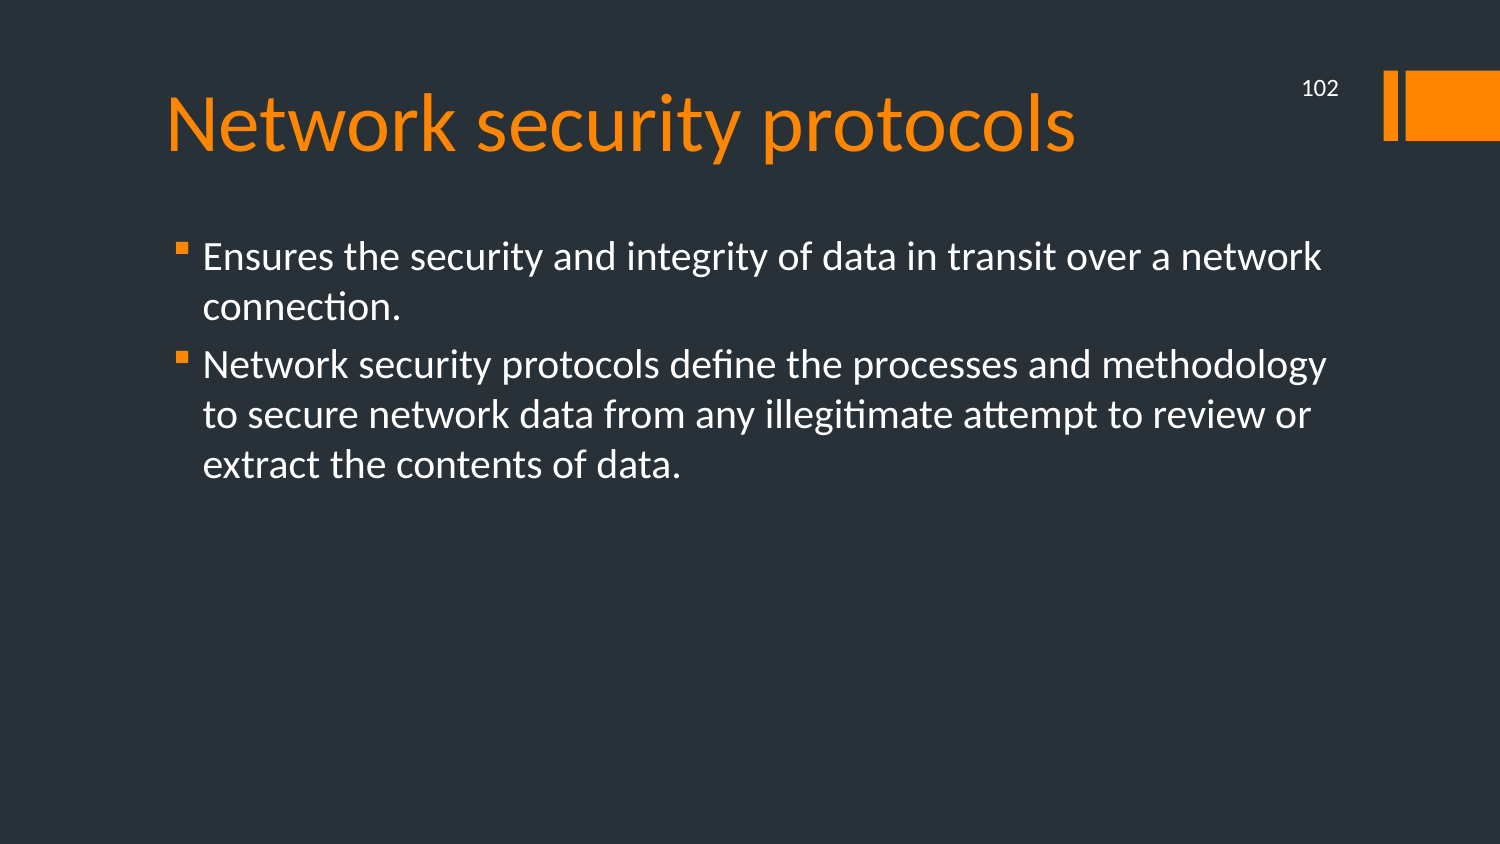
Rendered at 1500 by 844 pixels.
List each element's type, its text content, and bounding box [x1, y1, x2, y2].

slide_number 102 [1199, 67, 1355, 105]
list Ensures the security and integrity of data in transit over a network connection. Network security protocols define the processes and methodology to secure network data from any illegitimate attempt to review or extract the contents of data. [150, 221, 1350, 657]
title Network security protocols [150, 34, 1350, 177]
